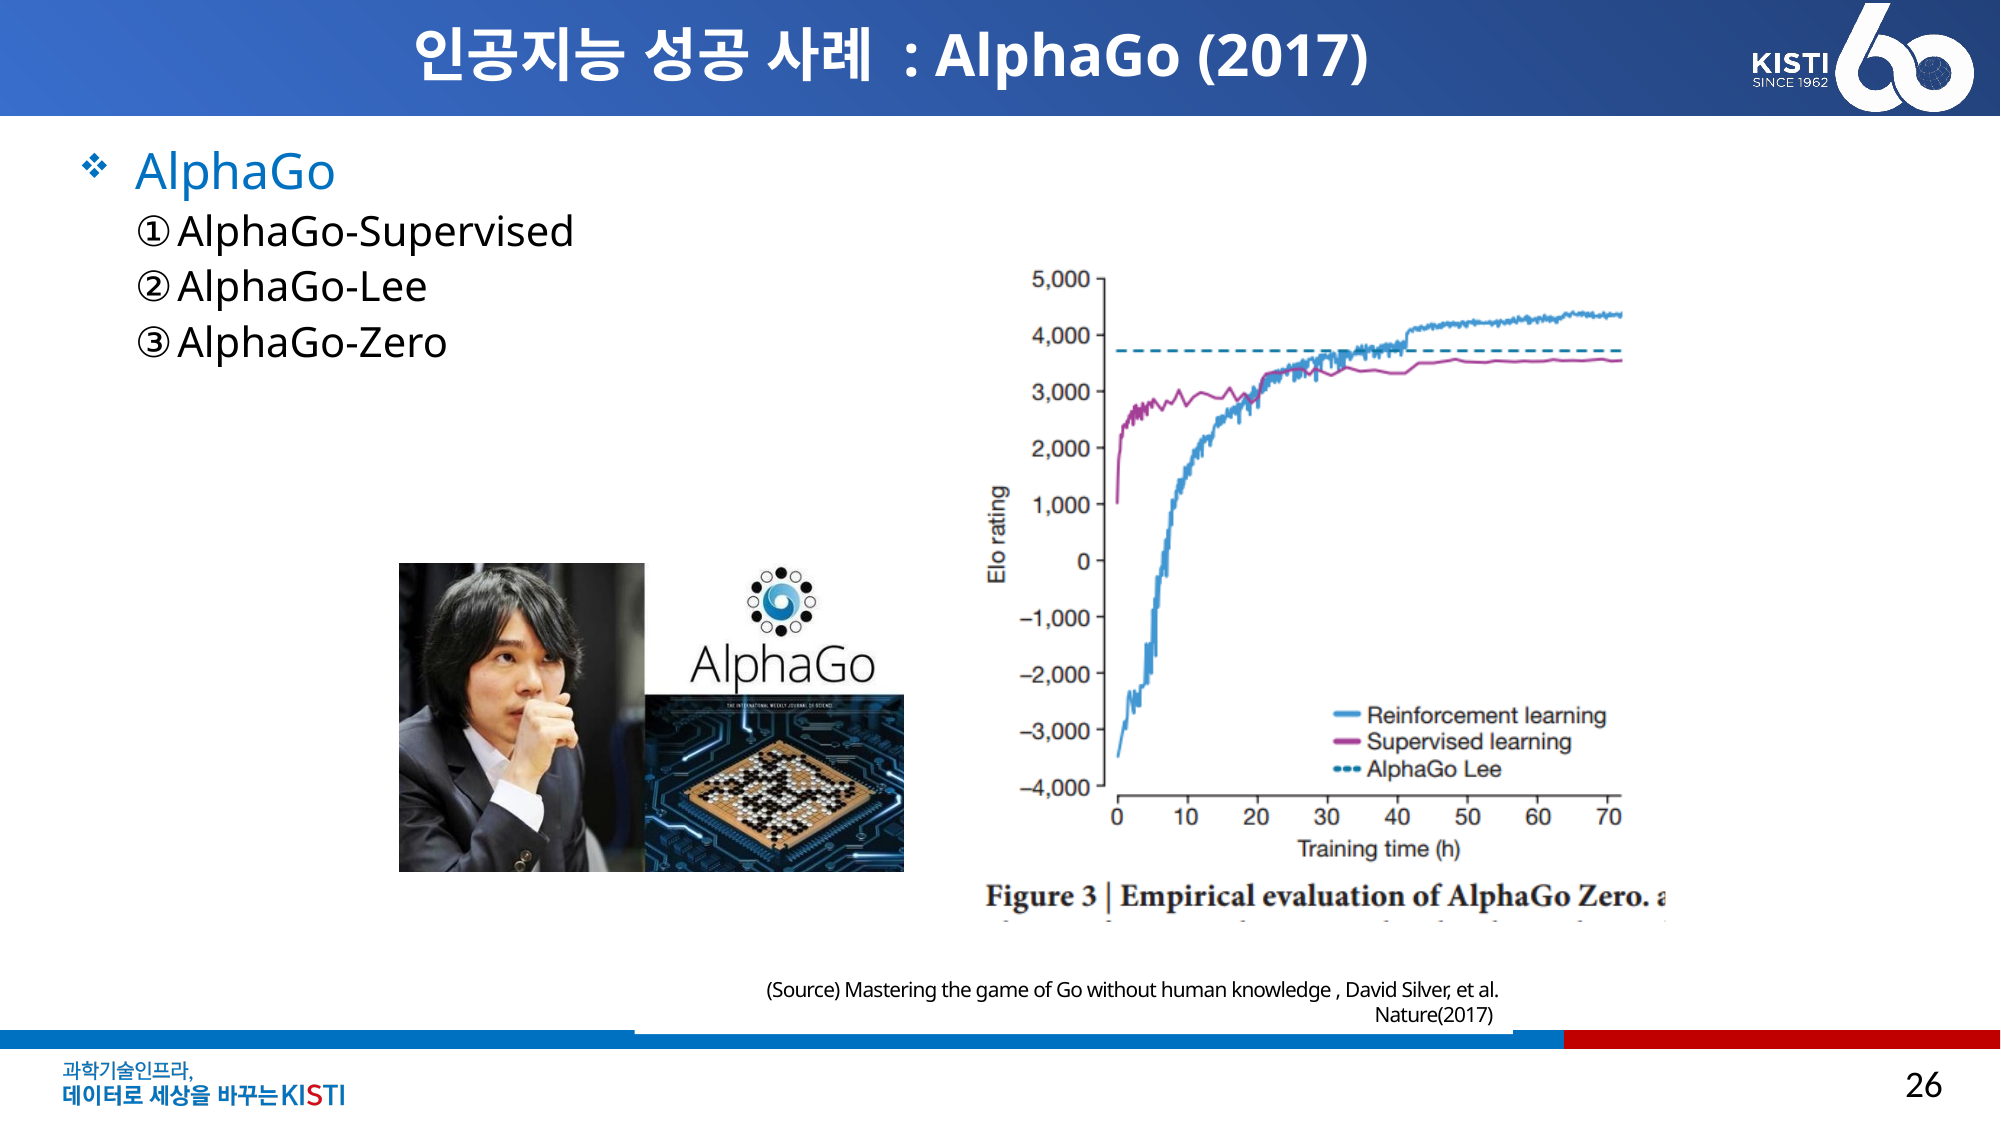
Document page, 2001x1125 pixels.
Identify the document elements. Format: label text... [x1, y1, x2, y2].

slide_number 26 [1605, 1053, 1958, 1113]
picture [1753, 3, 1974, 112]
list AlphaGo AlphaGo-Supervised AlphaGo-Lee AlphaGo-Zero [63, 138, 1958, 983]
title 인공지능 성공 사례 : AlphaGo (2017) [63, 0, 1720, 116]
picture [63, 1061, 344, 1106]
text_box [381, 253, 1666, 1011]
